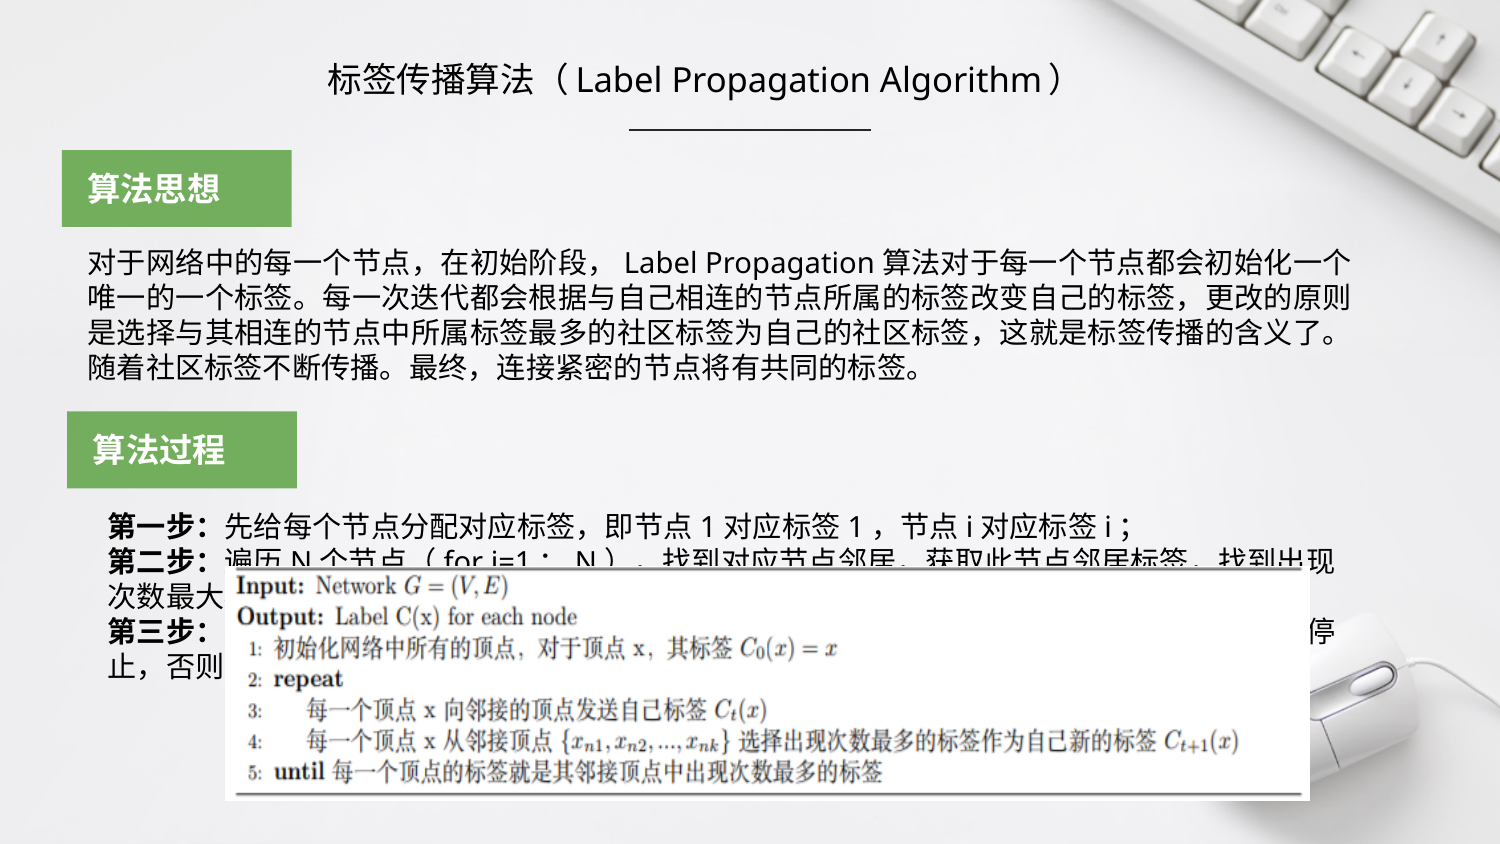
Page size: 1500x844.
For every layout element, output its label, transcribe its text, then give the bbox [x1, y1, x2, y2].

text_box 第一步：先给每个节点分配对应标签，即节点1对应标签1，节点i对应标签i； 第二步：遍历N个节点（for i=1：N），找到对应节点邻居，获取此节点邻居标签，找到出现次数最大标签，若出现次数最多标签不止一个，则随机选择一个标签替换成此节点标签； 第三步：若本轮标签重标记后，节点标签不再变化（或者达到设定的最大迭代次数），则迭代停止，否则重复第二步 [93, 501, 1352, 691]
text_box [61, 149, 296, 227]
picture [0, 0, 1500, 844]
list 标签传播算法（Label Propagation Algorithm） [312, 55, 1175, 130]
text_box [67, 411, 302, 489]
text_box 对于网络中的每一个节点，在初始阶段，Label Propagation算法对于每一个节点都会初始化一个唯一的一个标签。每一次迭代都会根据与自己相连的节点所属的标签改变自己的标签，更改的原则是选择与其相连的节点中所属标签最多的社区标签为自己的社区标签，这就是标签传播的含义了。随着社区标签不断传播。最终，连接紧密的节点将有共同的标签。 [72, 237, 1367, 392]
